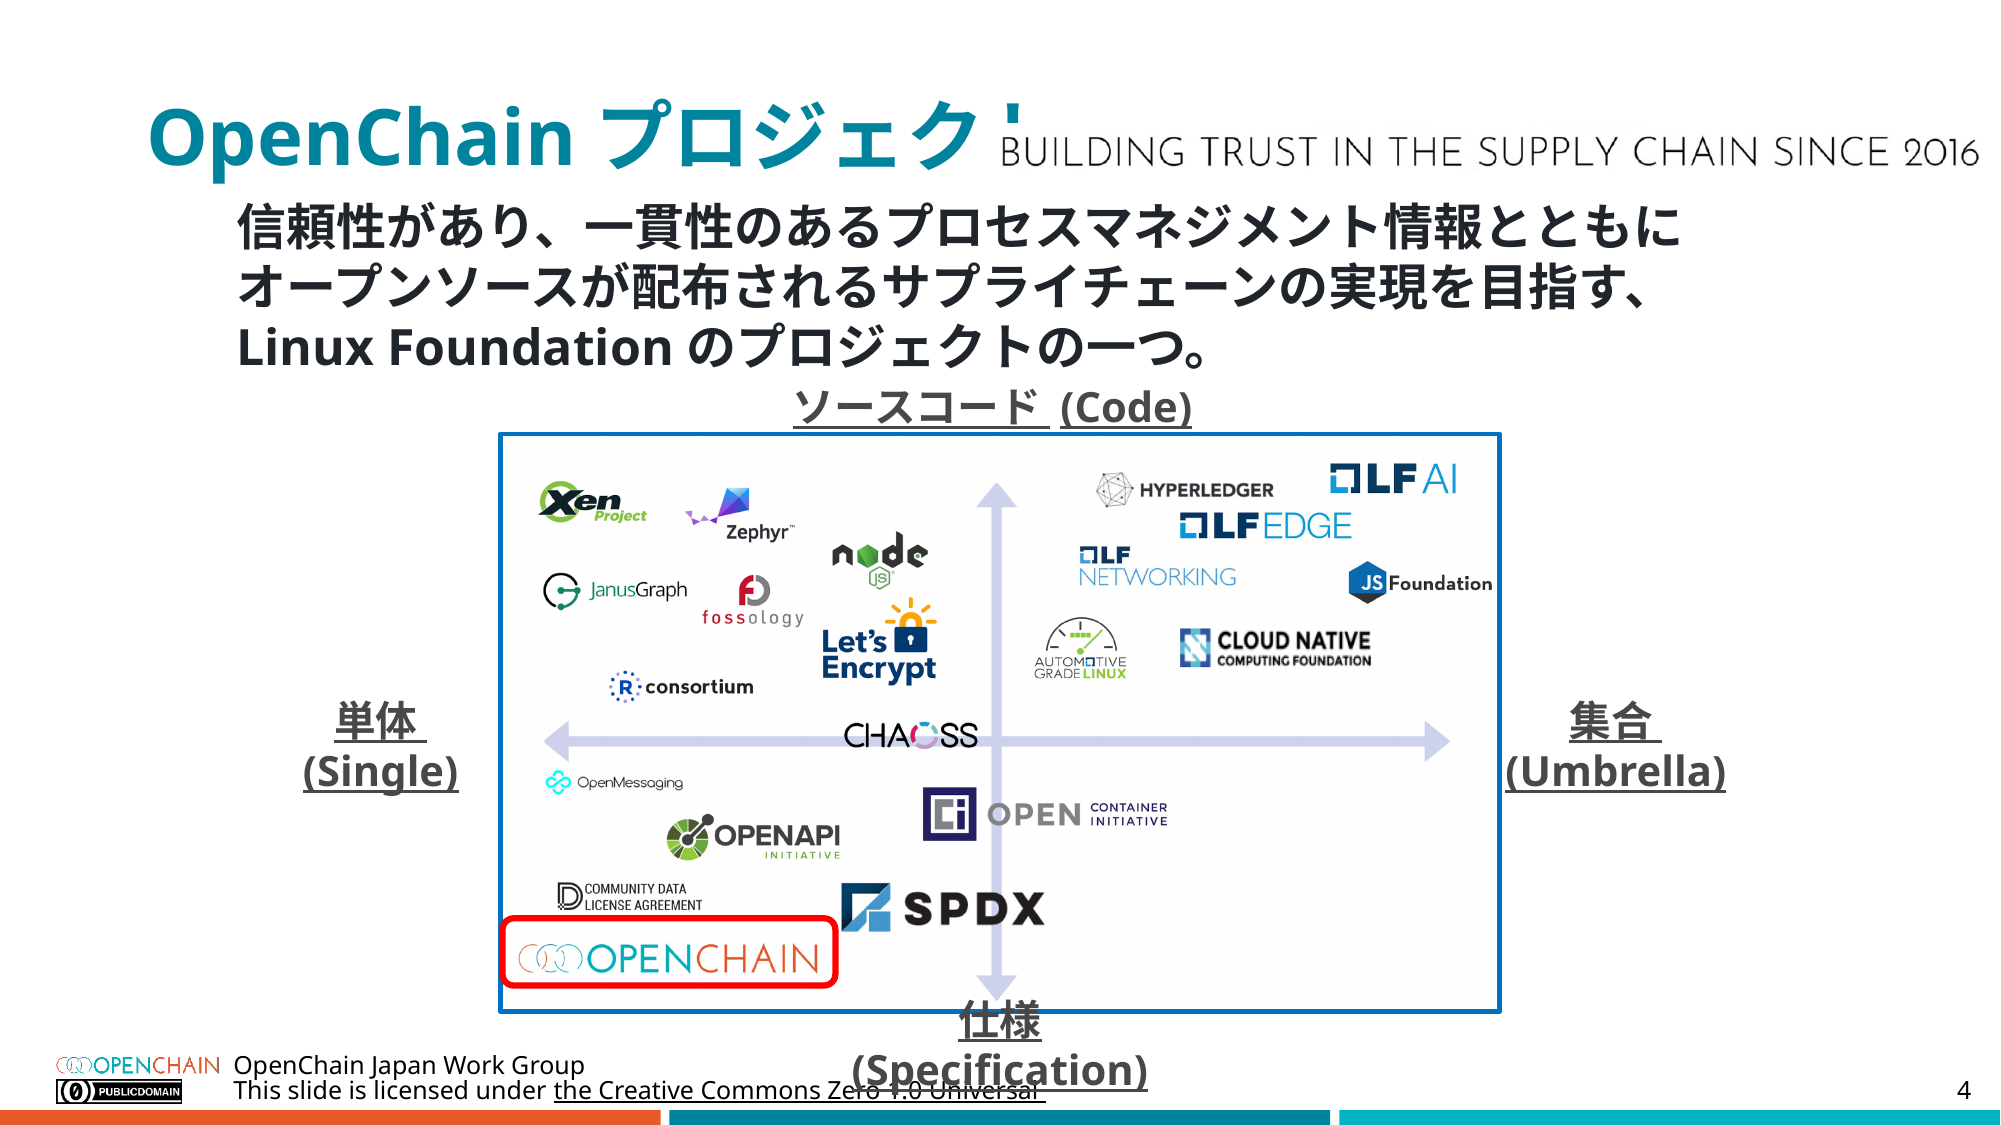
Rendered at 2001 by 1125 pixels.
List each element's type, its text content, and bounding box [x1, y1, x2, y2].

text_box 集合 (Umbrella) [1502, 692, 1819, 798]
slide_number ‹#› [1536, 1079, 1987, 1103]
text_box ソースコード (Code) [757, 399, 1228, 434]
title OpenChainプロジェクト [146, 87, 1839, 193]
footer OpenChain Japan Work Group [218, 1053, 690, 1077]
picture [56, 1079, 182, 1104]
text_box 仕様 (Specification) [797, 1018, 1203, 1101]
picture [991, 123, 1987, 182]
text_box 単体 (Single) [232, 692, 497, 798]
picture [56, 1056, 218, 1074]
picture [502, 435, 1498, 1010]
list 信頼性があり、一貫性のあるプロセスマネジメント情報とともに オープンソースが配布されるサプライチェーンの実現を目指す、 Linux Foundationのプロジェクトの一つ。 [236, 195, 1751, 399]
